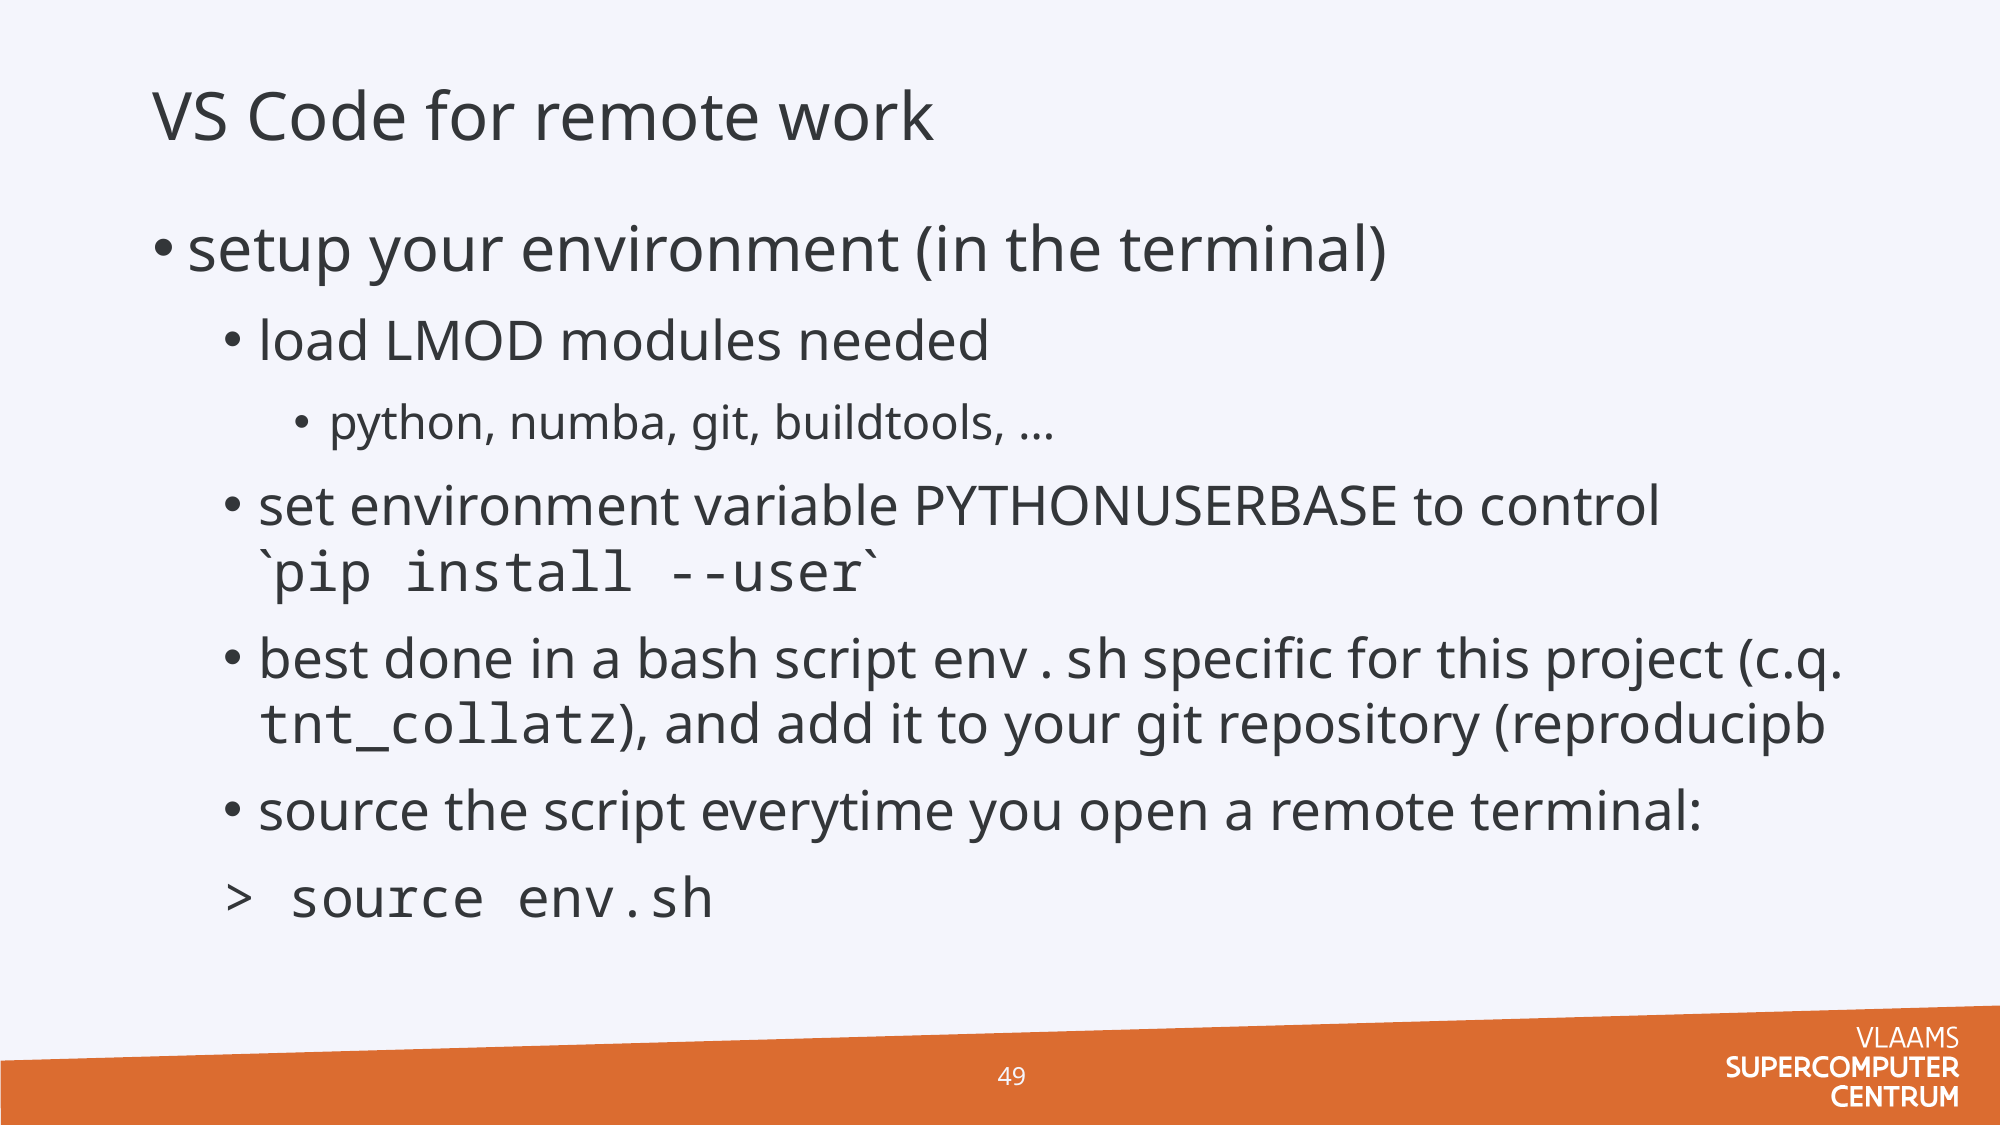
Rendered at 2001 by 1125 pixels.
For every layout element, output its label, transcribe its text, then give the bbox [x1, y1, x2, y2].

slide_number 49 [958, 1047, 1042, 1108]
picture [1725, 1021, 1960, 1117]
list setup your environment (in the terminal) load LMOD modules needed python, numba, git, buildtools, … set environment variable PYTHONUSERBASE to control `pip install --user` best done in a bash script env.sh specific for this project (c.q. tnt_collatz), and add it to your git repository (reproducipb source the script everytime you open a remote terminal: > source env.sh [137, 201, 1863, 962]
title VS Code for remote work [137, 75, 1863, 178]
